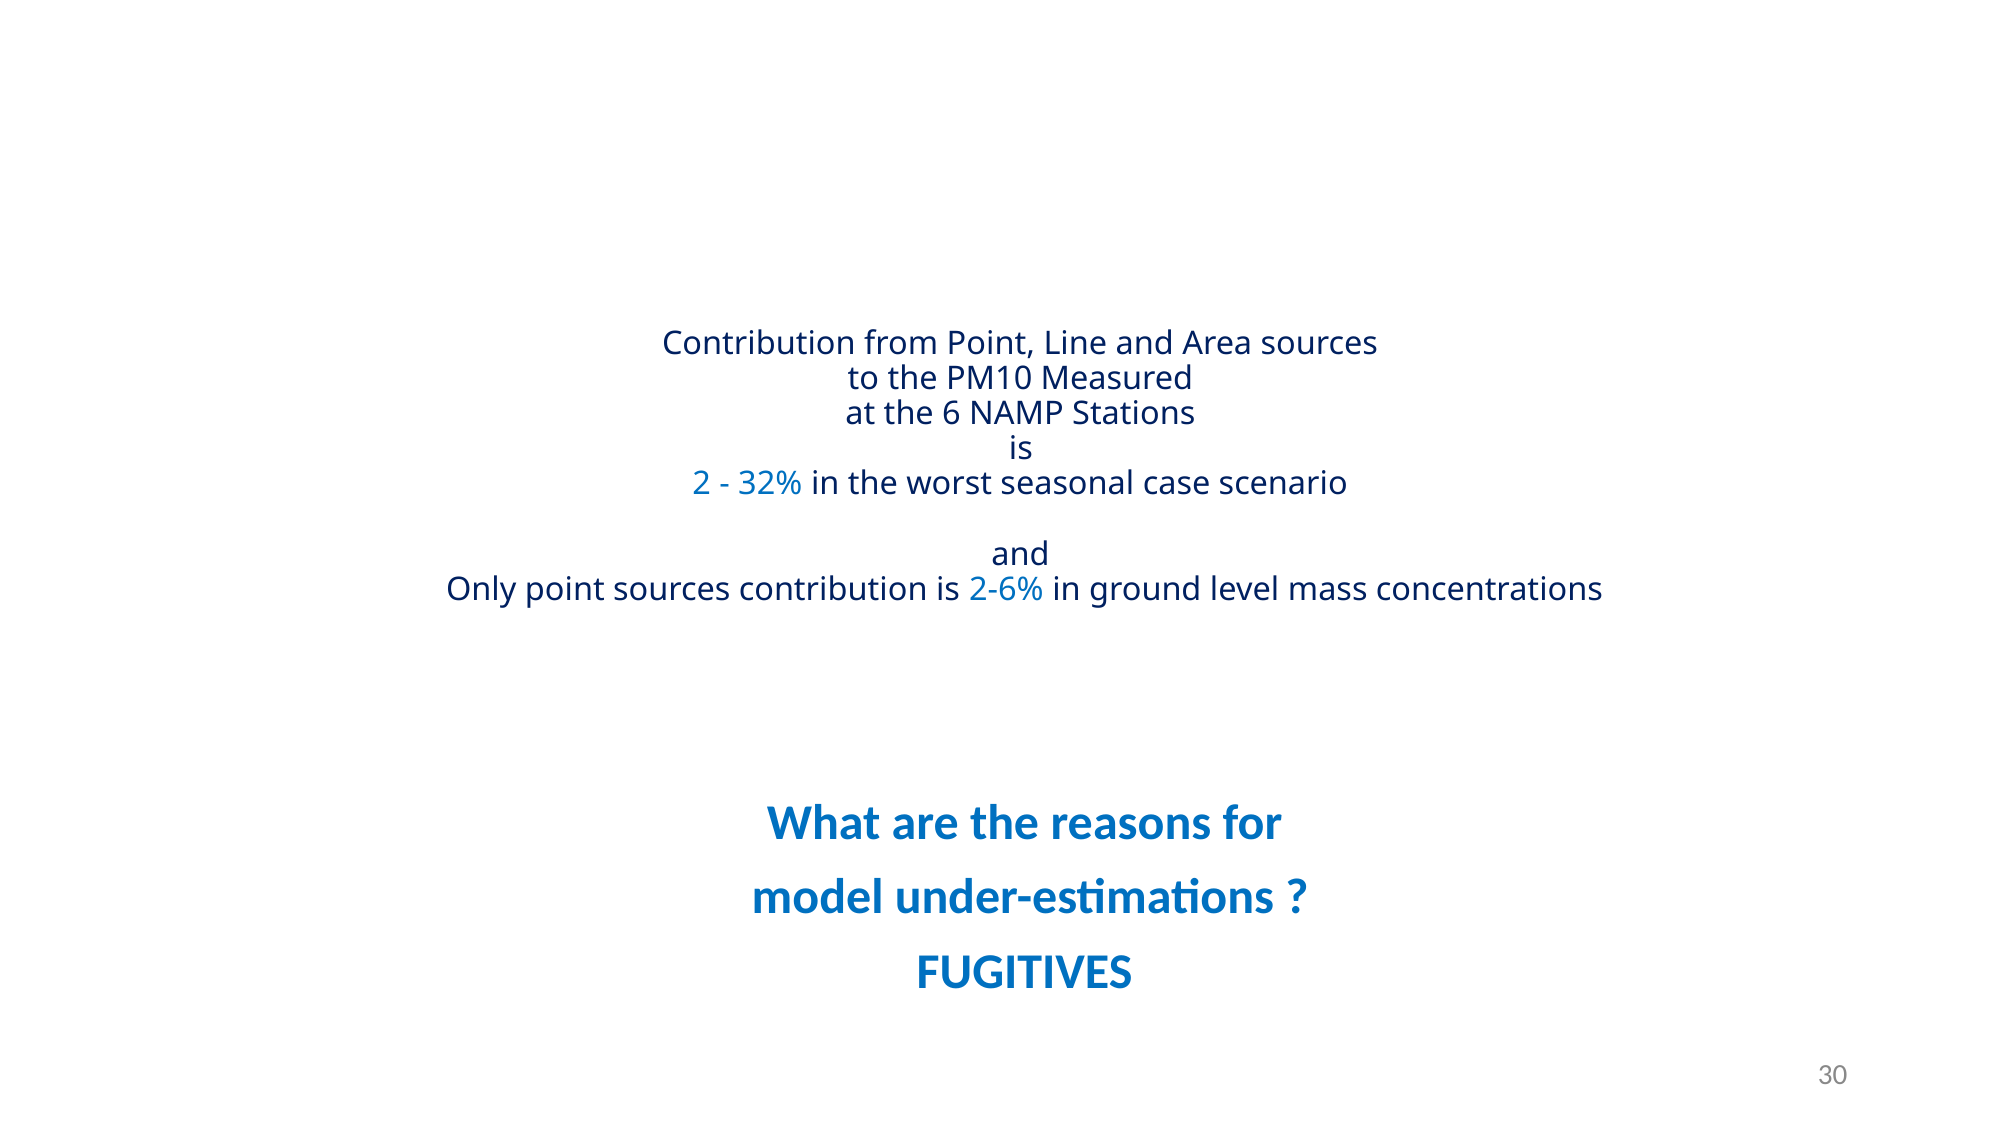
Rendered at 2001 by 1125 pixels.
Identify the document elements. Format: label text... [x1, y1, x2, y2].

title Contribution from Point, Line and Area sources to the PM10 Measured at the 6 NAMP Stations is 2 - 32% in the worst seasonal case scenario and Only point sources contribution is 2-6% in ground level mass concentrations [409, 316, 1641, 615]
slide_number 30 [1412, 1042, 1863, 1103]
subtitle What are the reasons for model under-estimations ? FUGITIVES [462, 788, 1588, 918]
